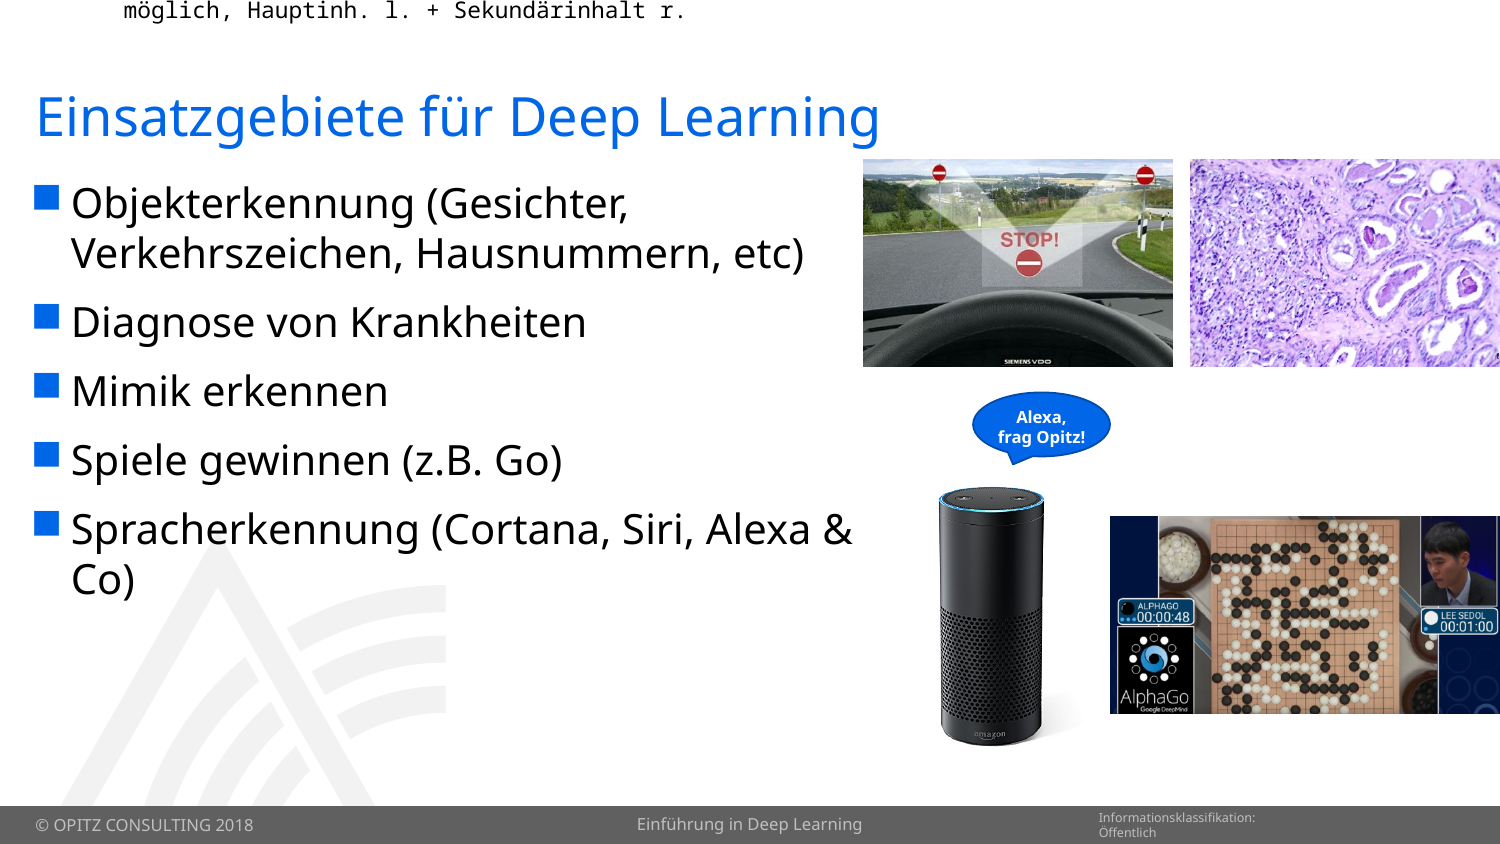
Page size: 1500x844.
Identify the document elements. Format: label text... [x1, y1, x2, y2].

title Einsatzgebiete für Deep Learning [35, 14, 1465, 148]
picture [863, 159, 1174, 367]
footer Einführung in Deep Learning [496, 806, 1004, 844]
picture [1190, 159, 1500, 367]
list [868, 473, 1109, 757]
list Objekterkennung (Gesichter, Verkehrszeichen, Hausnummern, etc) Diagnose von Krankheiten Mimik erkennen Spiele gewinnen (z.B. Go) Spracherkennung (Cortana, Siri, Alexa & Co) [35, 177, 894, 786]
picture [1109, 515, 1500, 714]
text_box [969, 392, 1114, 457]
